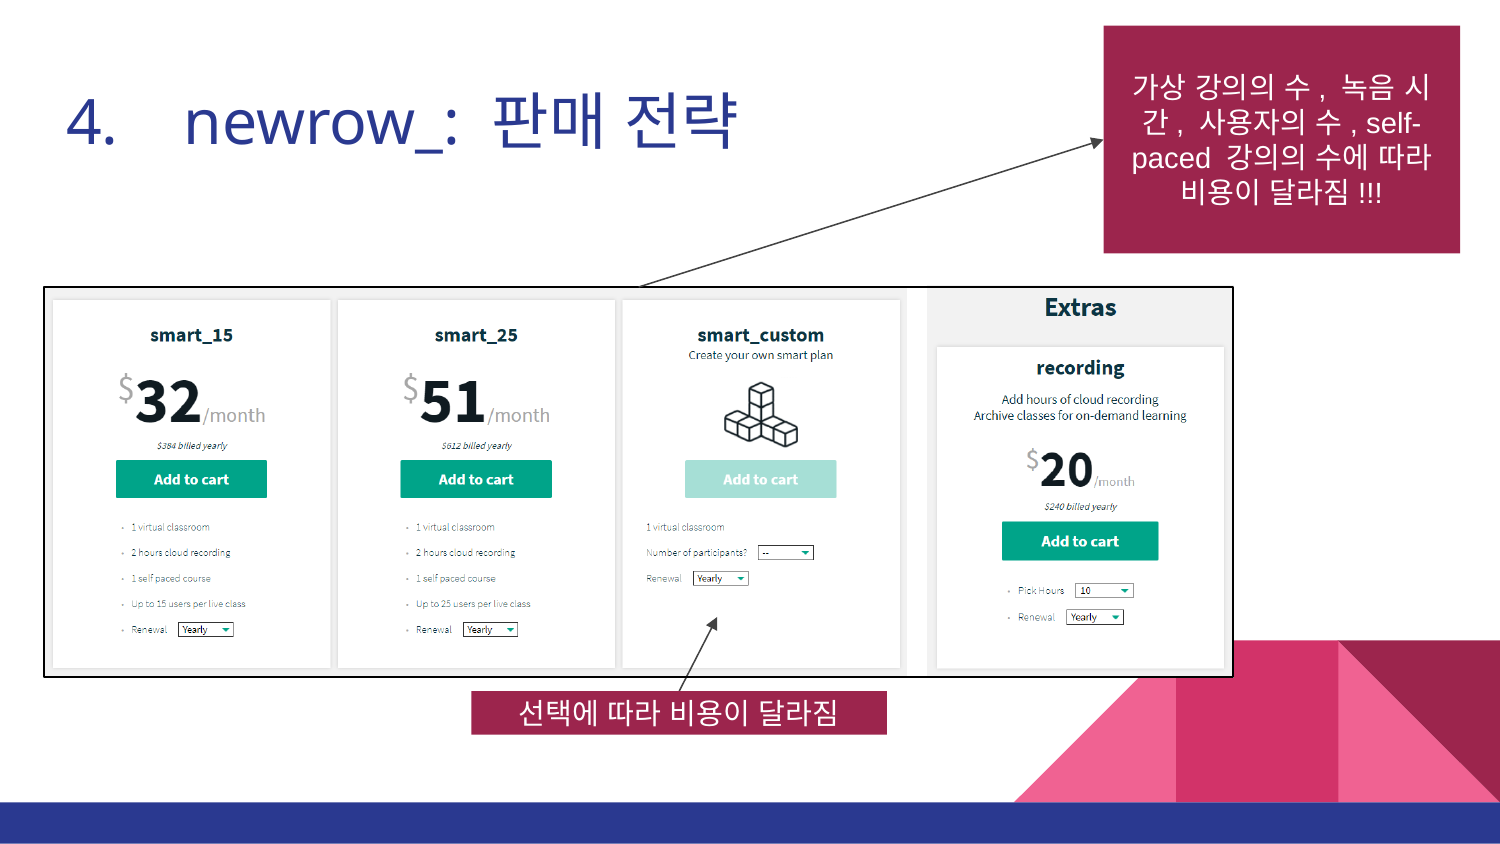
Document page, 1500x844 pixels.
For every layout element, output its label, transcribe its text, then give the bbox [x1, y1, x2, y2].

text_box 가상 강의의 수, 녹음 시간, 사용자의 수, self-paced 강의의 수에 따라 비용이 달라짐!!! [1103, 25, 1461, 254]
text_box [638, 139, 1104, 288]
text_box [678, 616, 718, 692]
picture [43, 286, 907, 677]
picture [926, 285, 1234, 678]
text_box 선택에 따라 비용이 달라짐 [471, 691, 887, 735]
title 4. newrow_: 판매 전략 [51, 67, 1103, 167]
text_box [912, 296, 921, 678]
